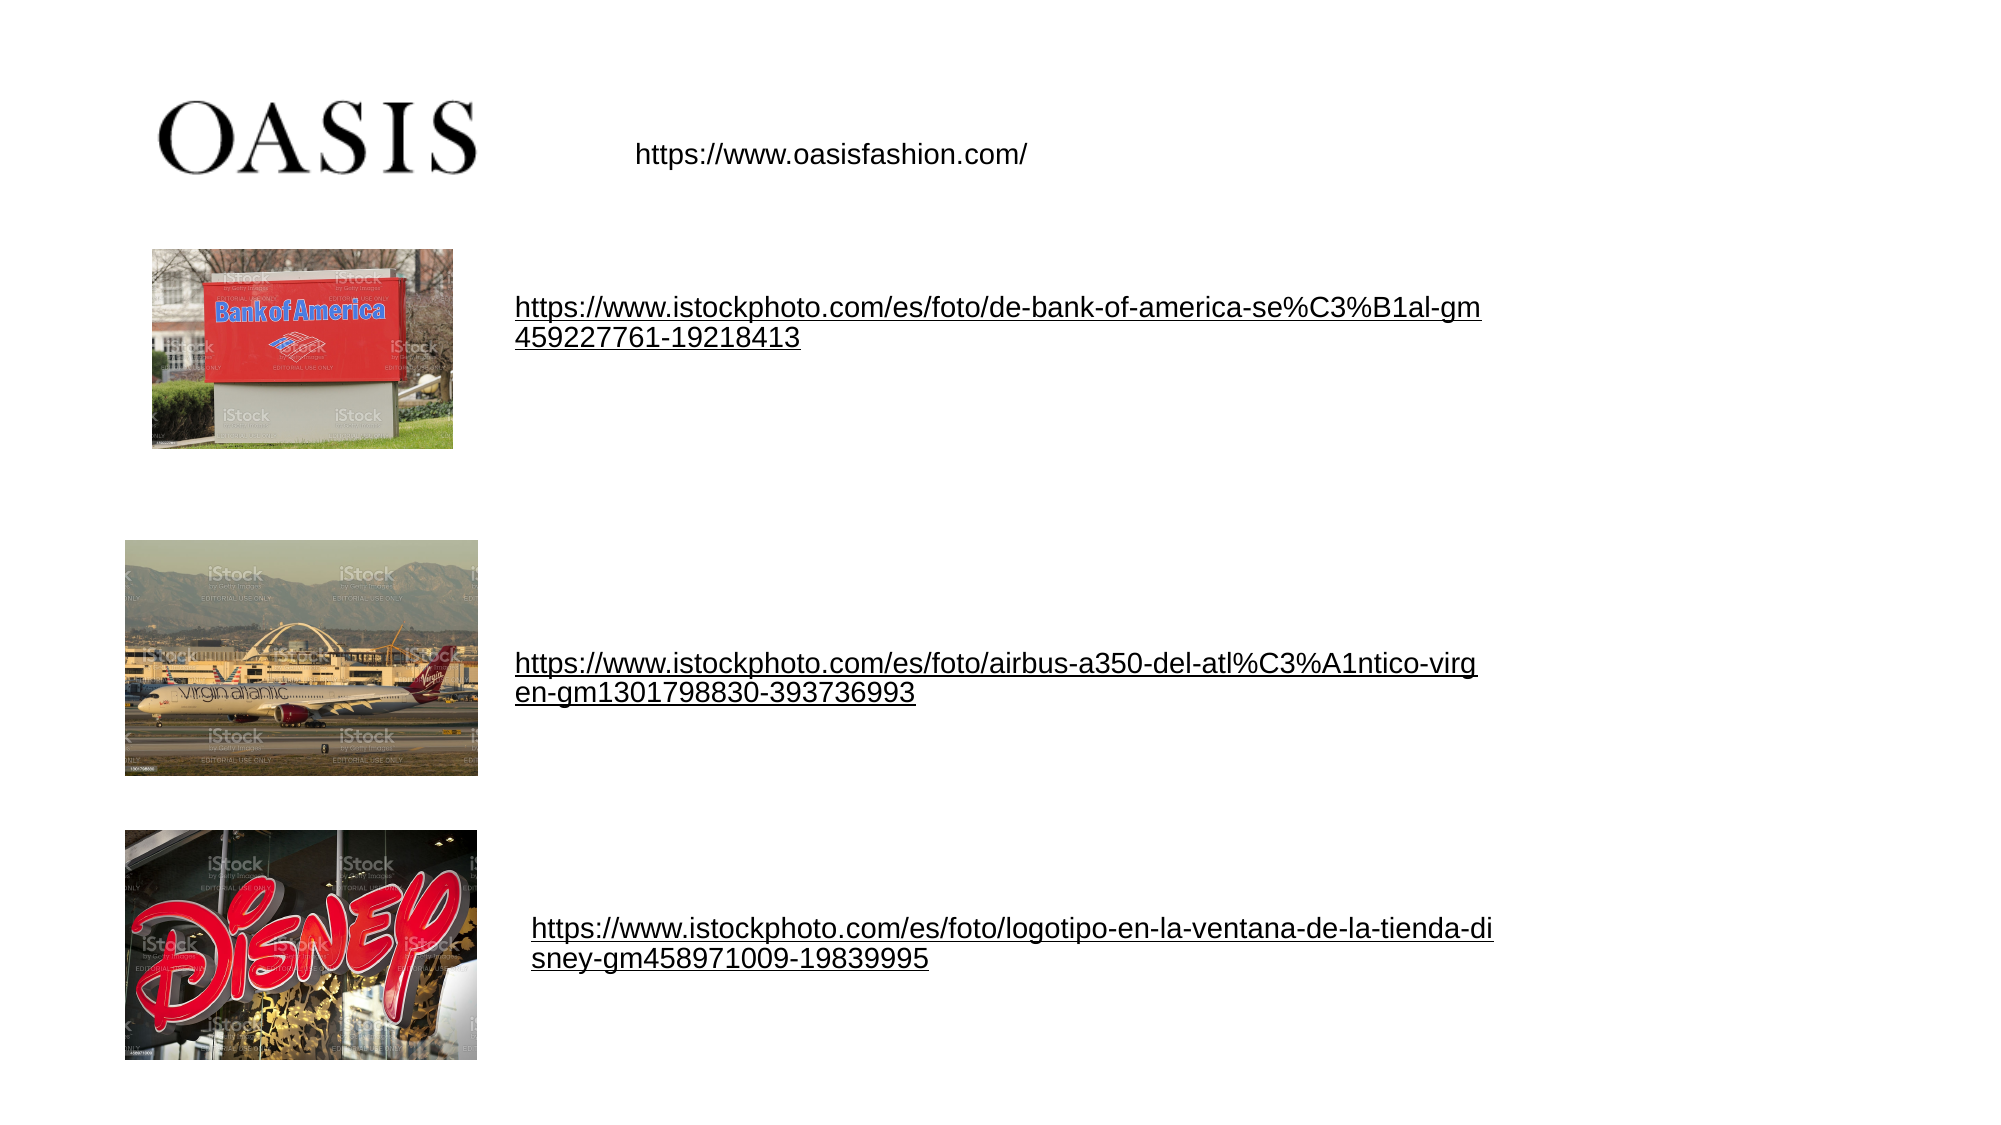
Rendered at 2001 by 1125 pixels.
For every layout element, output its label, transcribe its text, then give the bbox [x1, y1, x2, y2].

picture [124, 540, 478, 776]
picture [151, 249, 453, 449]
picture [124, 830, 477, 1061]
text_box https://www.istockphoto.com/es/foto/de-bank-of-america-se%C3%B1al-gm459227761-19218413 [499, 281, 1501, 367]
text_box https://www.oasisfashion.com/ [620, 127, 1621, 178]
picture [50, 80, 590, 215]
text_box https://www.istockphoto.com/es/foto/airbus-a350-del-atl%C3%A1ntico-virgen-gm1301798830-393736993 [499, 636, 1501, 722]
text_box https://www.istockphoto.com/es/foto/logotipo-en-la-ventana-de-la-tienda-disney-gm458971009-19839995 [516, 902, 1517, 988]
